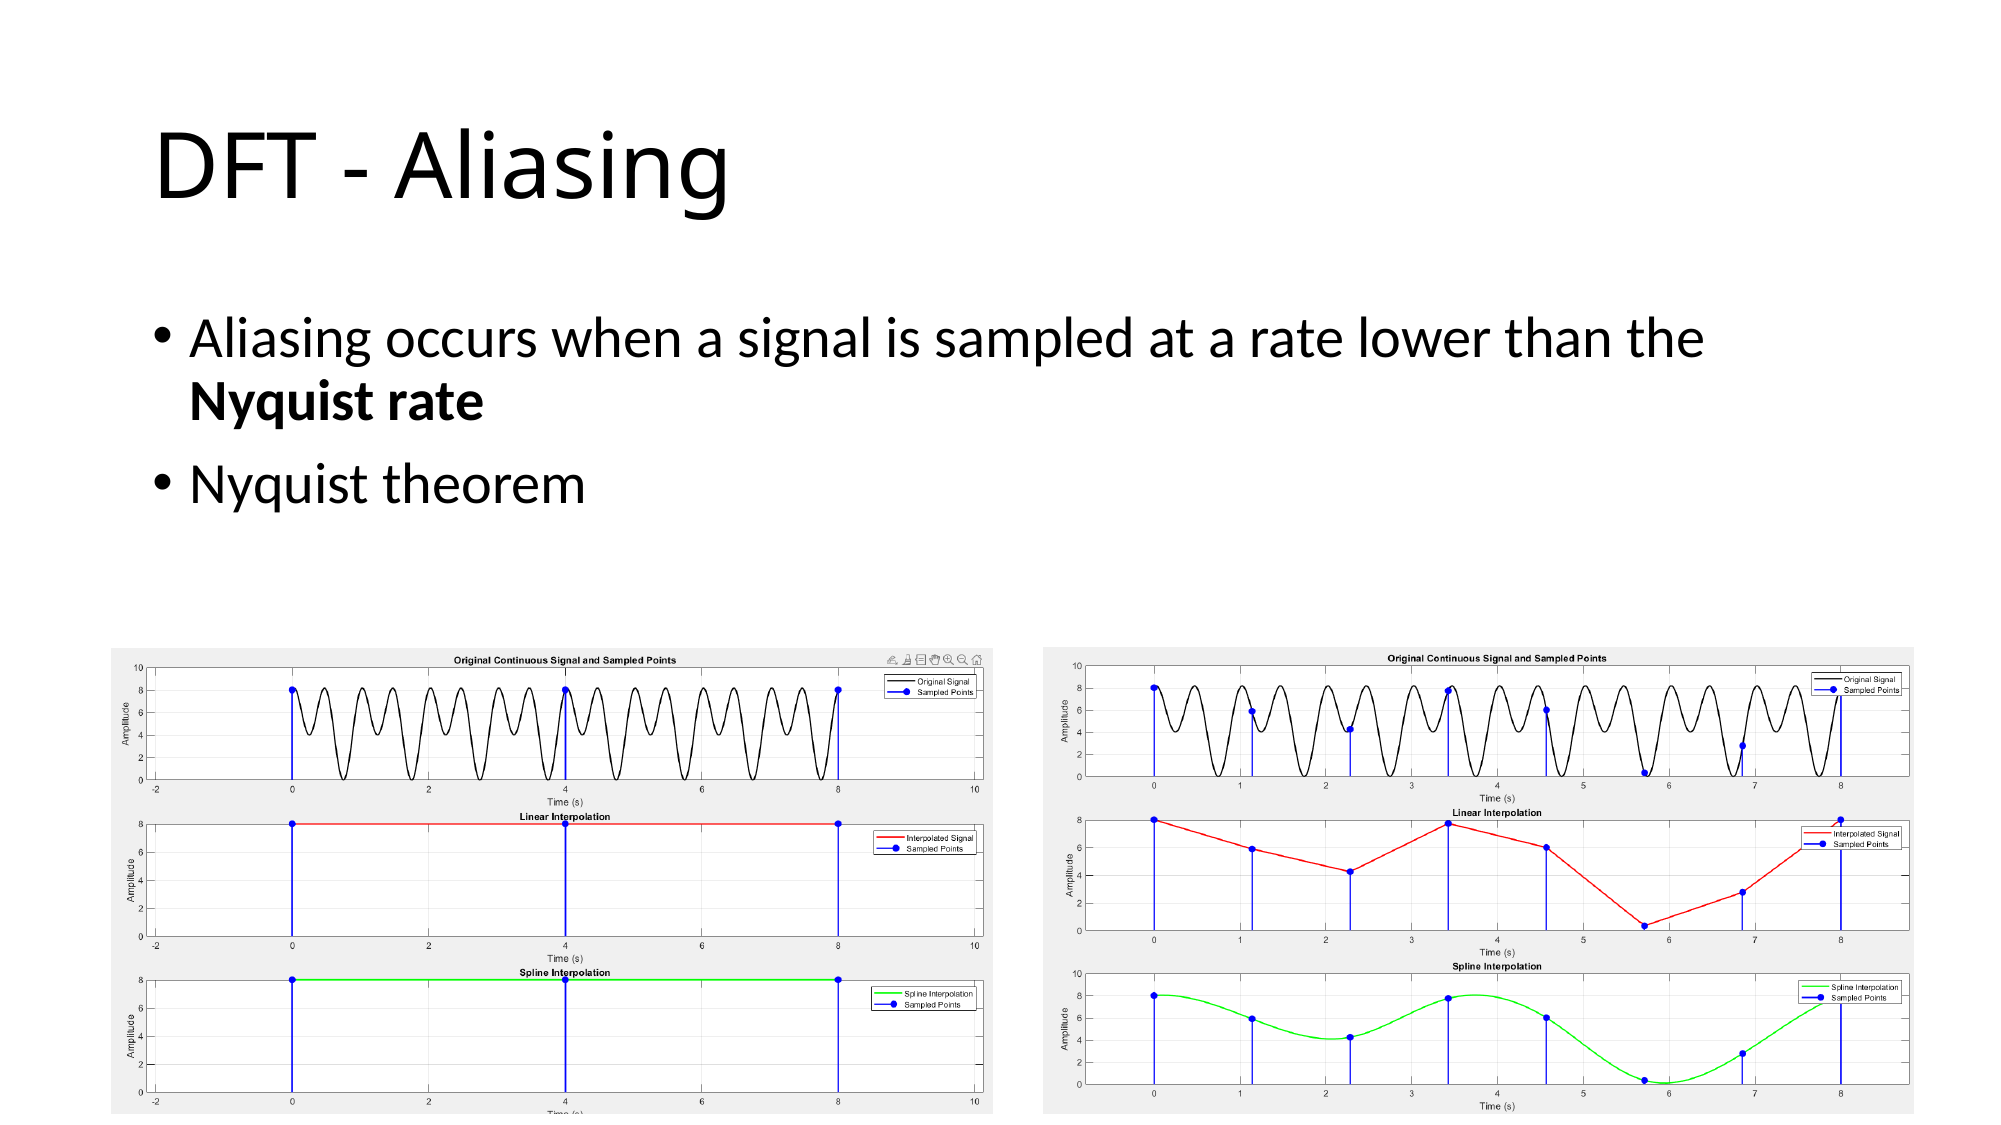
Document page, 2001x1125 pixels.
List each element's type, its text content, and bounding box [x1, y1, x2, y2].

picture [1043, 647, 1915, 1114]
title DFT - Aliasing [137, 59, 1863, 278]
picture [111, 648, 993, 1114]
